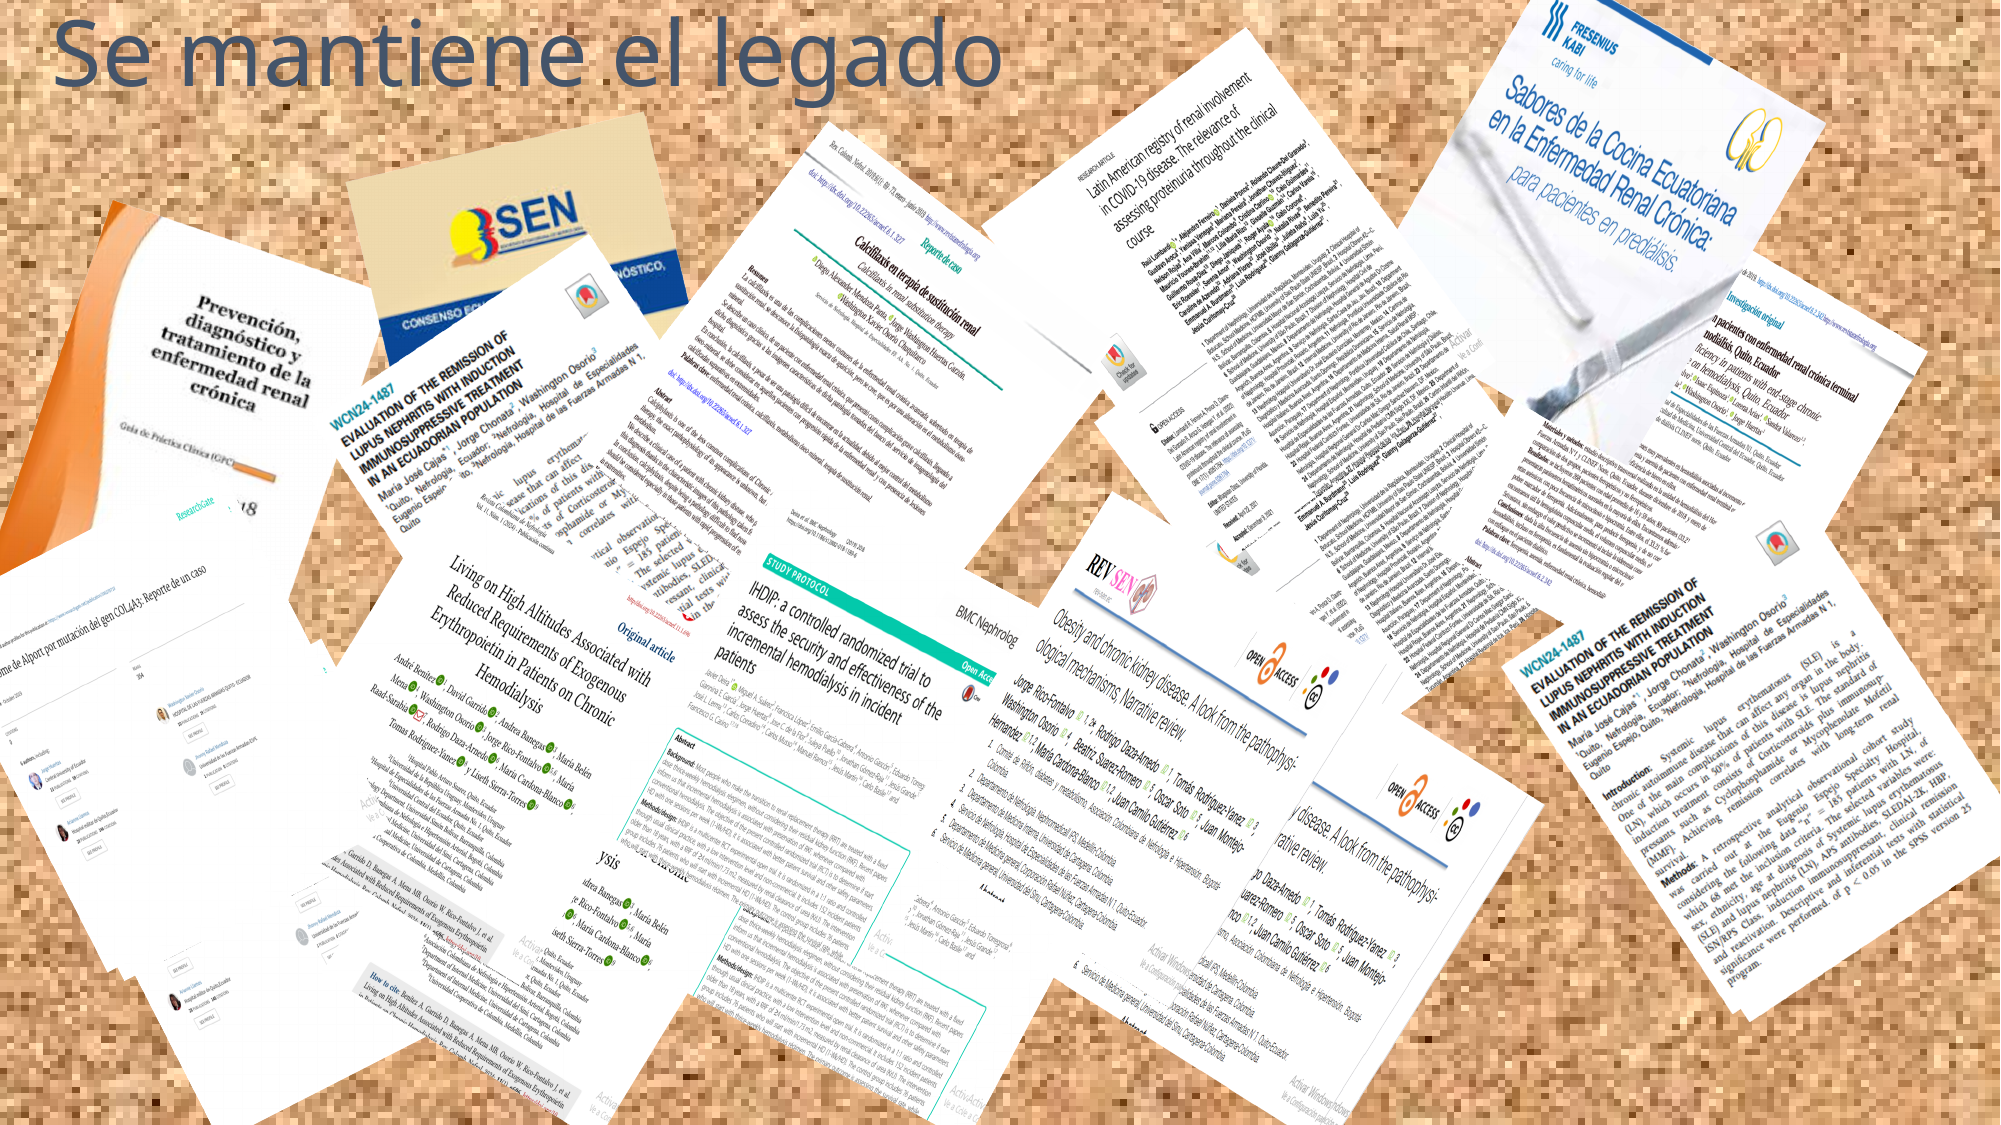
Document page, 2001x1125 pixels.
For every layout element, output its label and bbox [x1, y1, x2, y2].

list [37, 235, 333, 527]
picture [0, 0, 2000, 1125]
